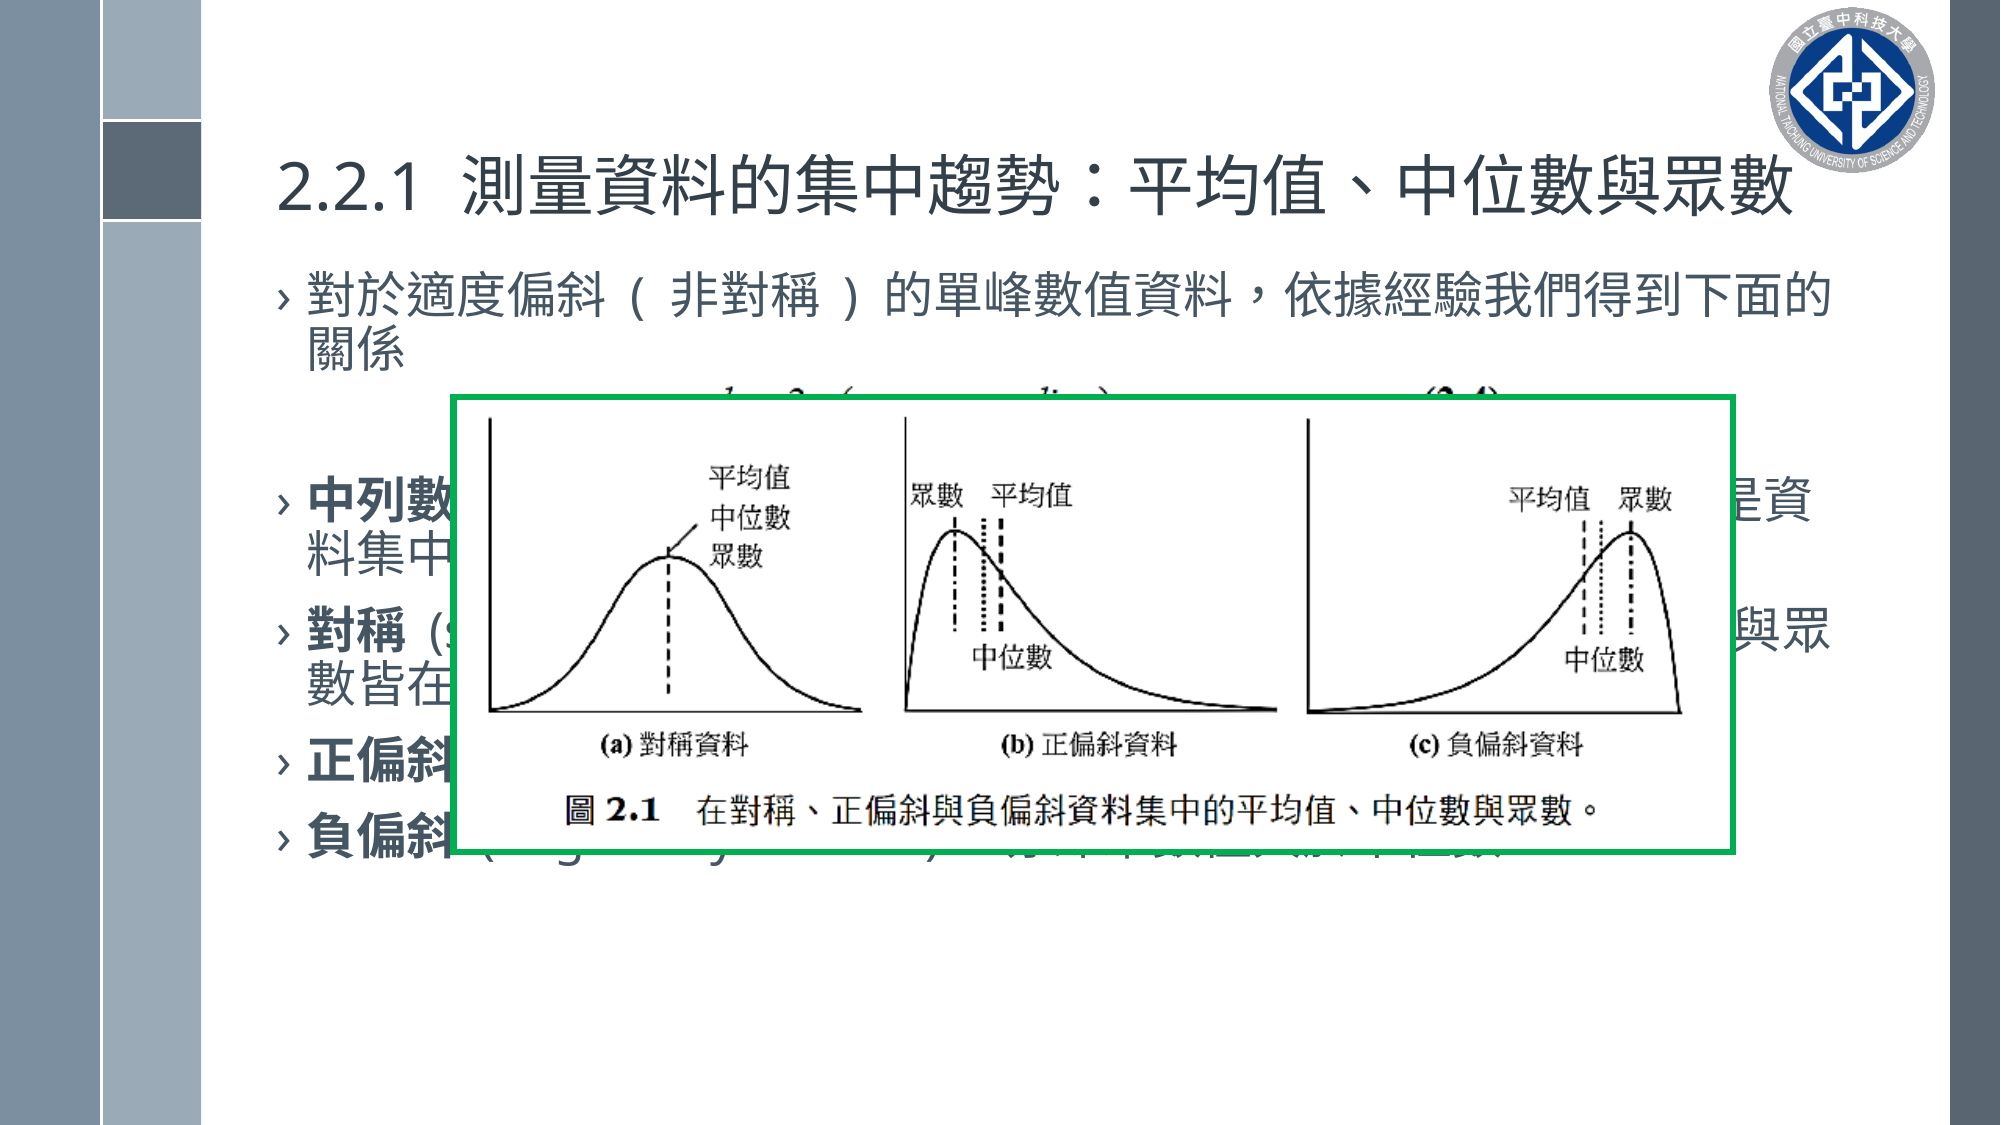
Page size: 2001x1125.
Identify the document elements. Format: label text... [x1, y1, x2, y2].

list 對於適度偏斜 ( 非對稱 ) 的單峰數值資料，依據經驗我們得到下面的關係 中列數 (midrange) 也可以用來估計數值資料集的集中趨勢，它是資料集中最大值與最小值的平均值 對稱 (symmetric) 的資料分佈之單峰頻率曲線，平均值、中位數與眾數皆在相同的中心值 正偏斜(positively skewed)，亦即眾數值小於中位數 負偏斜 (negatively skewed)，亦即眾數值大於中位數 [261, 262, 1867, 1013]
picture [1769, 7, 1935, 173]
picture [456, 361, 1730, 849]
title 2.2.1 測量資料的集中趨勢：平均值、中位數與眾數 [261, 29, 1867, 233]
